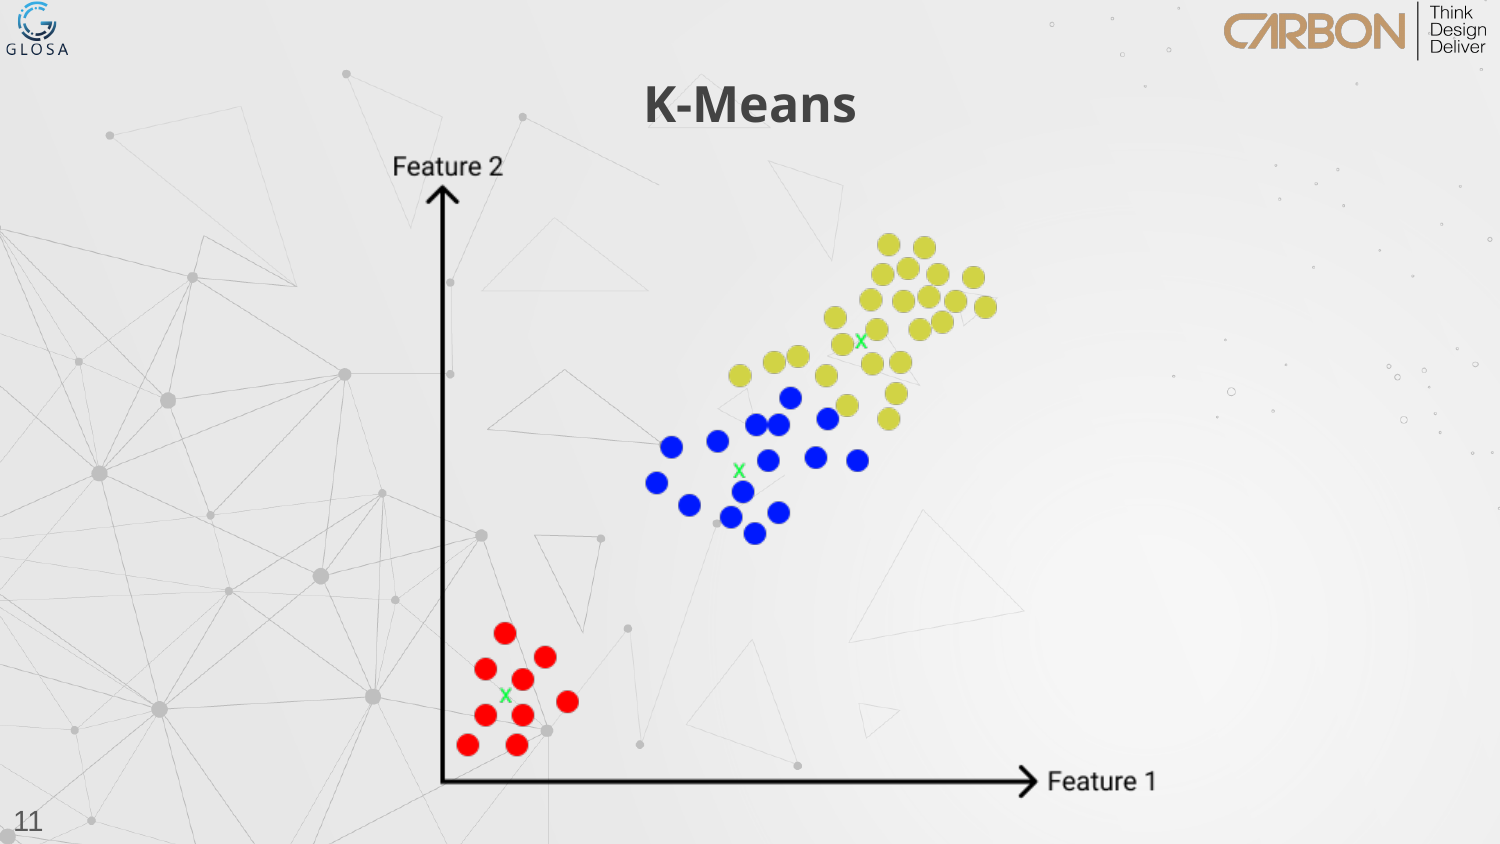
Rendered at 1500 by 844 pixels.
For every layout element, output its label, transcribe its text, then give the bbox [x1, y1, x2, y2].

picture [1209, 0, 1500, 66]
title K-Means [322, 57, 1178, 140]
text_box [1, 0, 72, 69]
picture [337, 149, 1163, 805]
text_box 11 [0, 796, 68, 844]
